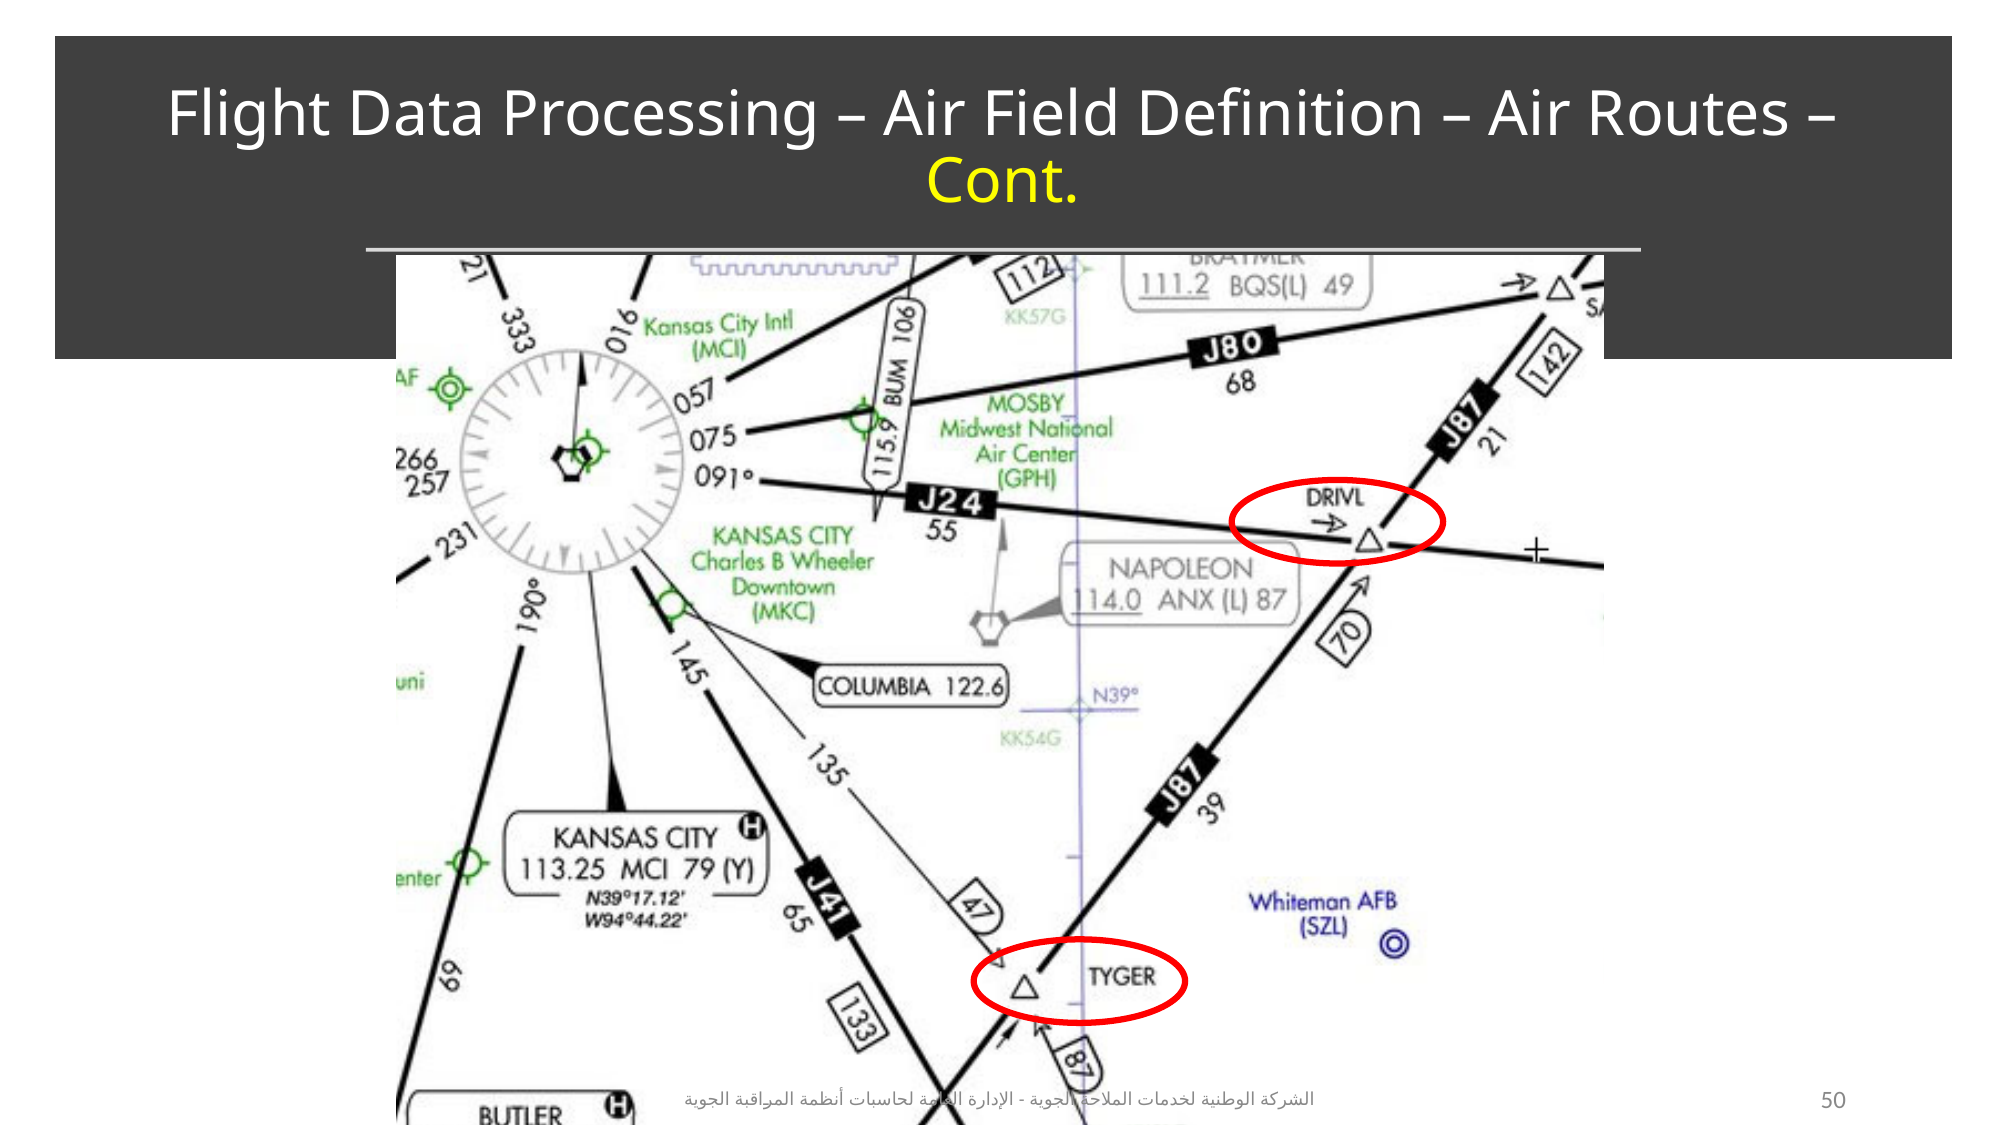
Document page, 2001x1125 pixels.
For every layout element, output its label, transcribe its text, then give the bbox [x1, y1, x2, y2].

text_box [64, 45, 1942, 349]
picture [395, 255, 1604, 1125]
slide_number 50 [1604, 1069, 1862, 1125]
text_box Flight Data Processing – Air Field Definition – Air Routes – Cont. [89, 71, 1917, 224]
